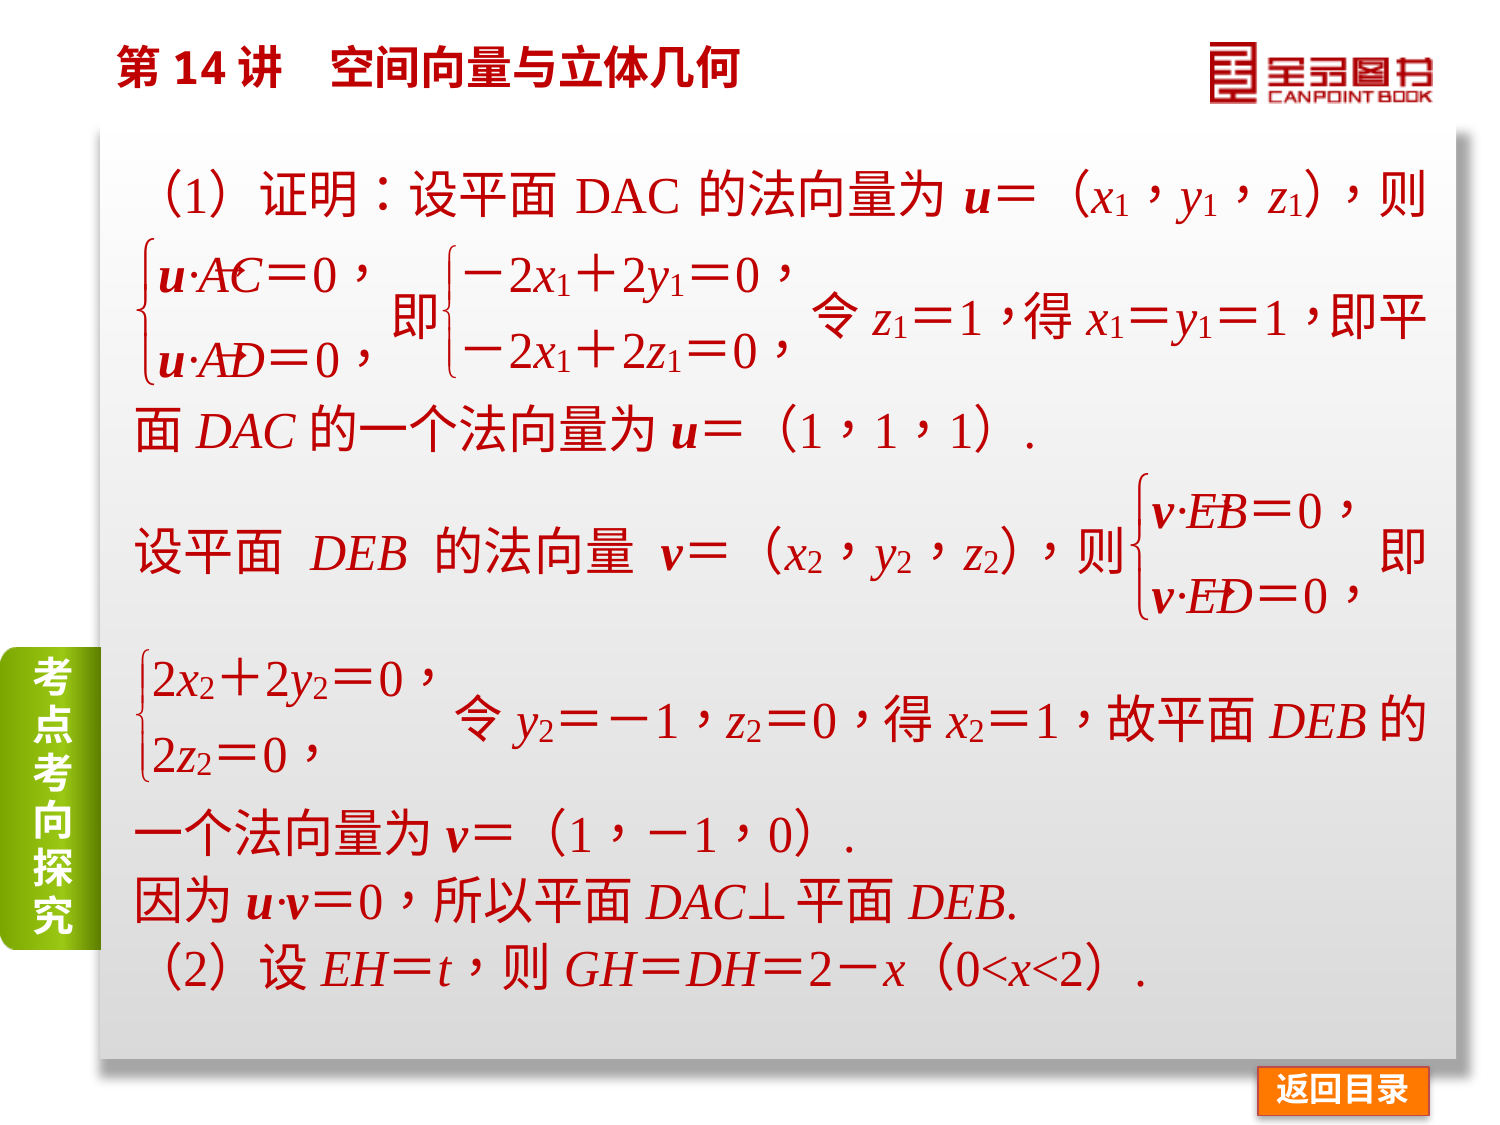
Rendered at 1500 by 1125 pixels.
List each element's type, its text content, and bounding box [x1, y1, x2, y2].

picture [0, 647, 101, 950]
title 第14讲 空间向量与立体几何 [100, 27, 1199, 106]
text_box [133, 160, 1430, 1125]
picture [1210, 42, 1433, 104]
